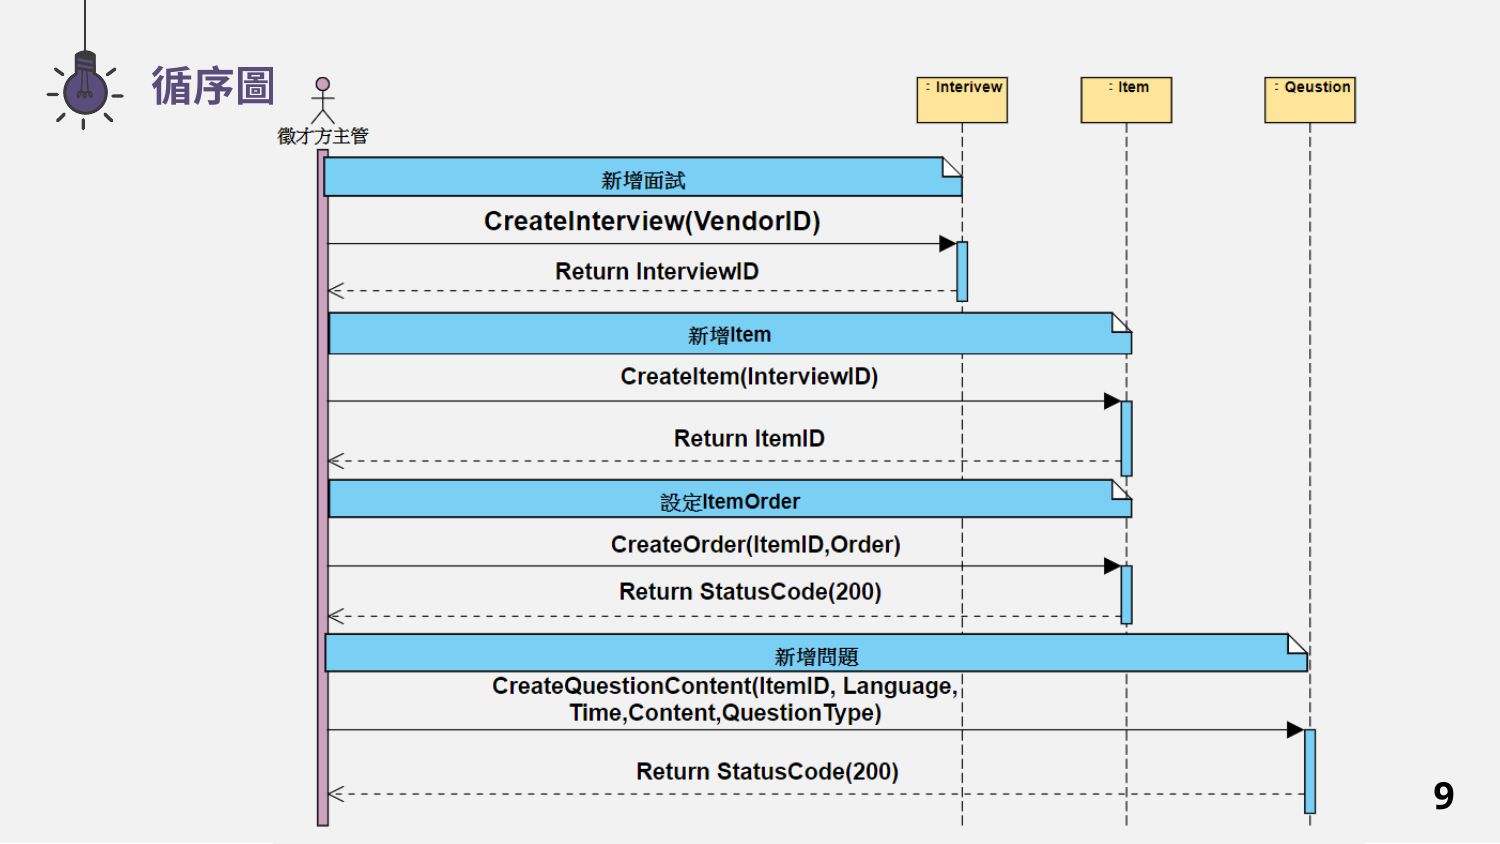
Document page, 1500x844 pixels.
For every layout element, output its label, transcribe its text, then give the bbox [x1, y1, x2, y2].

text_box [46, 0, 124, 131]
picture [272, 60, 1365, 844]
text_box 循序圖 [136, 52, 292, 118]
text_box 9 [1418, 764, 1470, 824]
